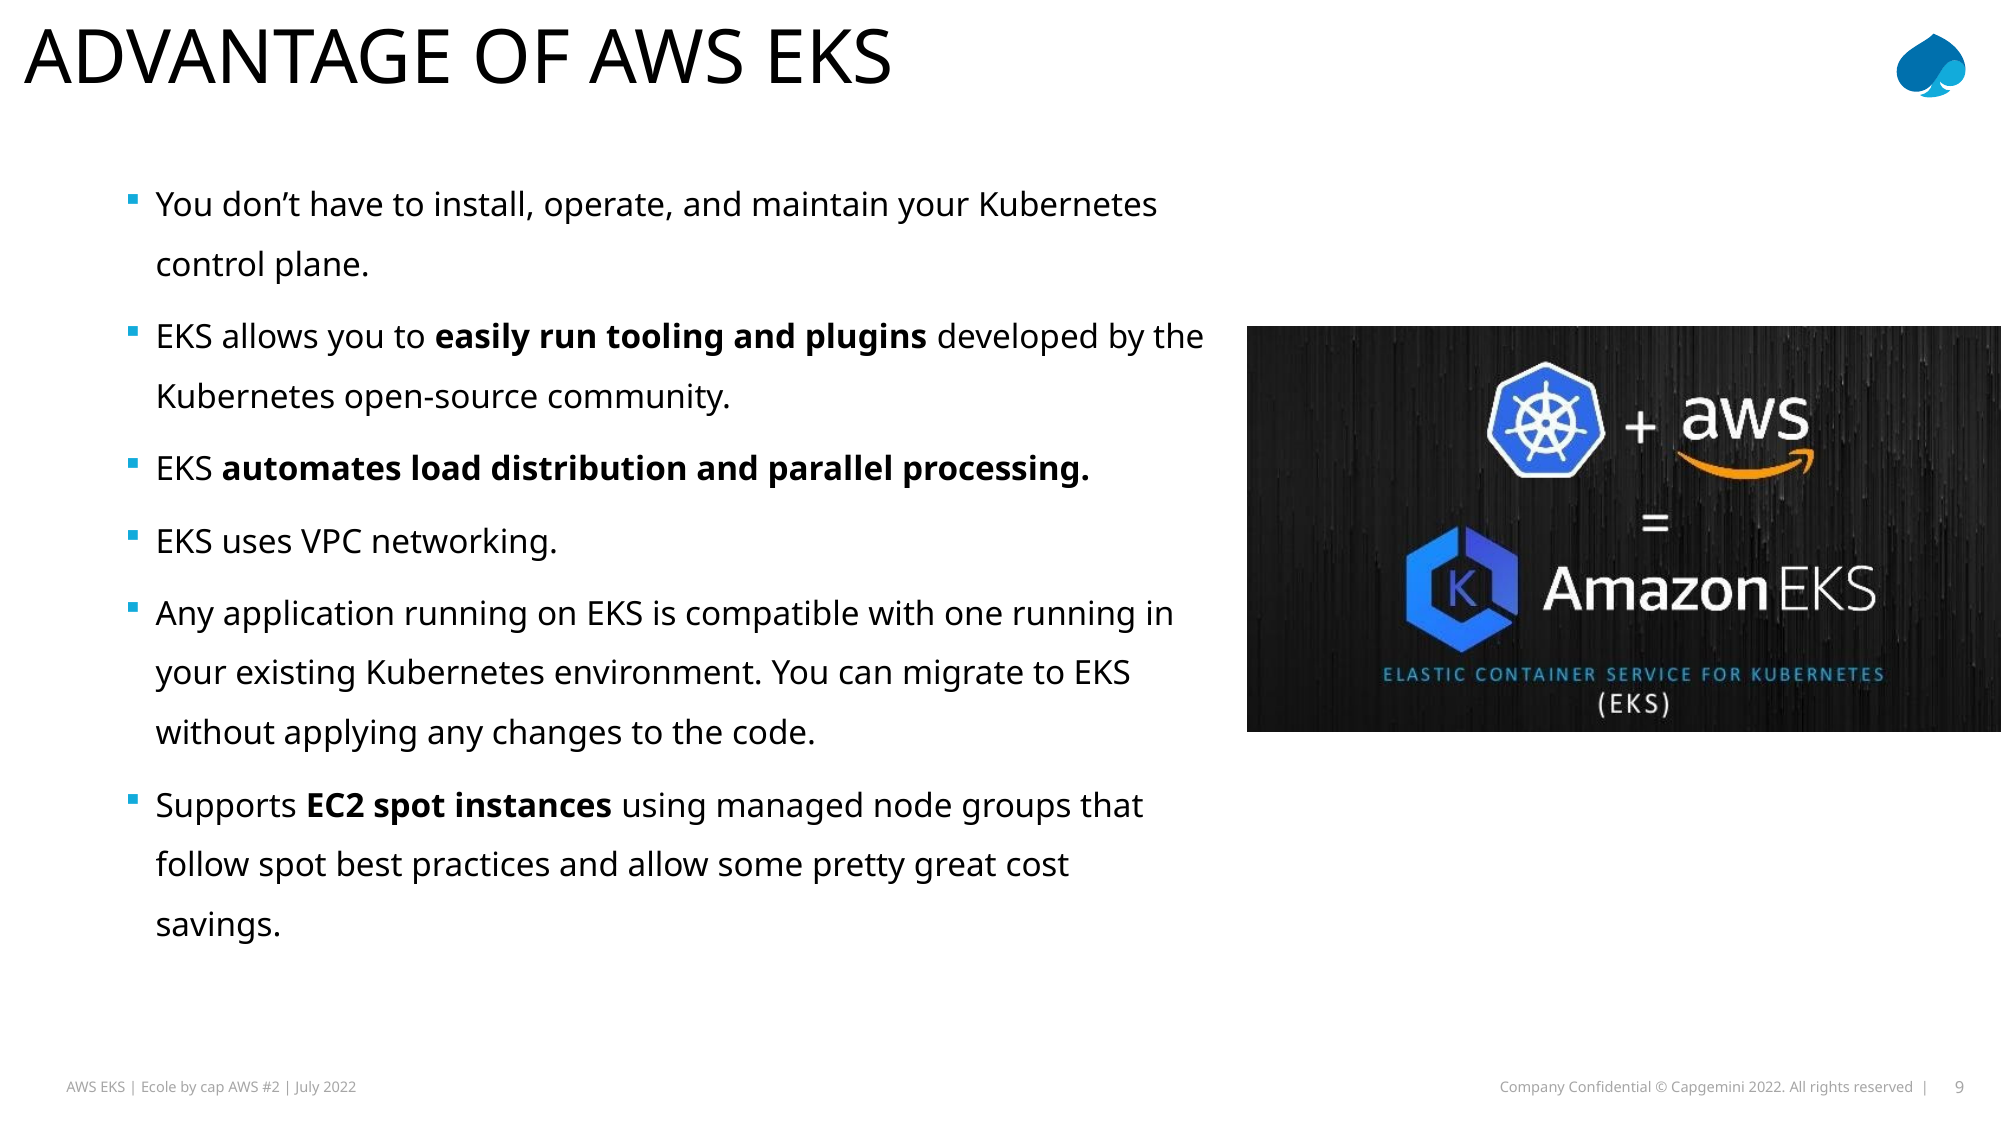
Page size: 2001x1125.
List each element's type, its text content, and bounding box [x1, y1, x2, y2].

title Advantage of AWS EKS [24, 24, 1113, 100]
list You don’t have to install, operate, and maintain your Kubernetes control plane. EKS allows you to easily run tooling and plugins developed by the Kubernetes open-source community. EKS automates load distribution and parallel processing. EKS uses VPC networking. Any application running on EKS is compatible with one running in your existing Kubernetes environment. You can migrate to EKS without applying any changes to the code. Supports EC2 spot instances using managed node groups that follow spot best practices and allow some pretty great cost savings. [96, 163, 1213, 1076]
picture [1247, 326, 2001, 732]
